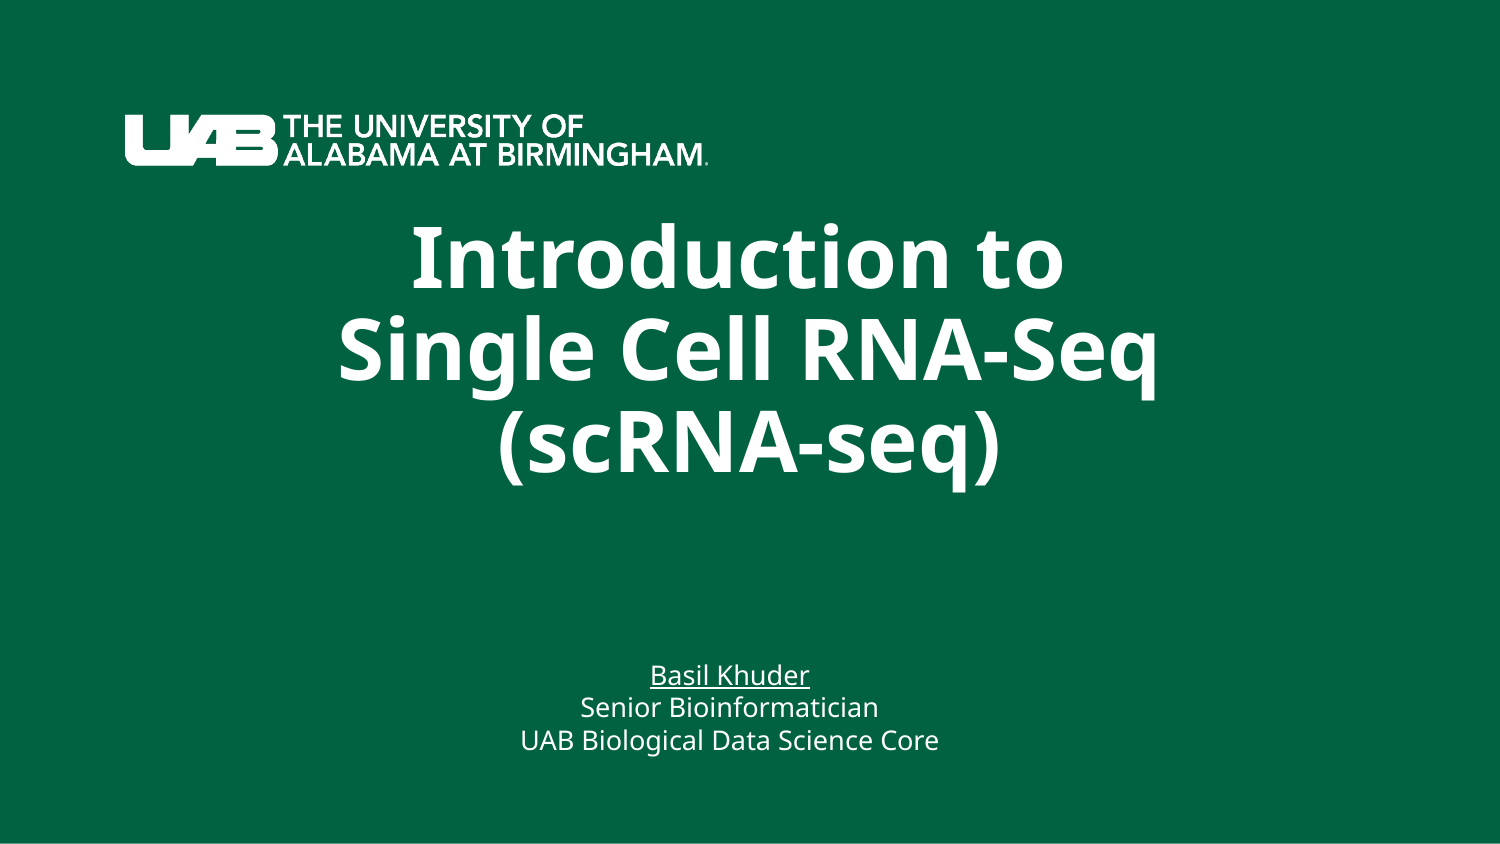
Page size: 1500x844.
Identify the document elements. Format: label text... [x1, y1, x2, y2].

text_box Basil Khuder Senior Bioinformatician UAB Biological Data Science Core [53, 643, 1407, 844]
title Introduction to Single Cell RNA-Seq (scRNA-seq) [195, 279, 1305, 491]
picture [125, 114, 708, 166]
